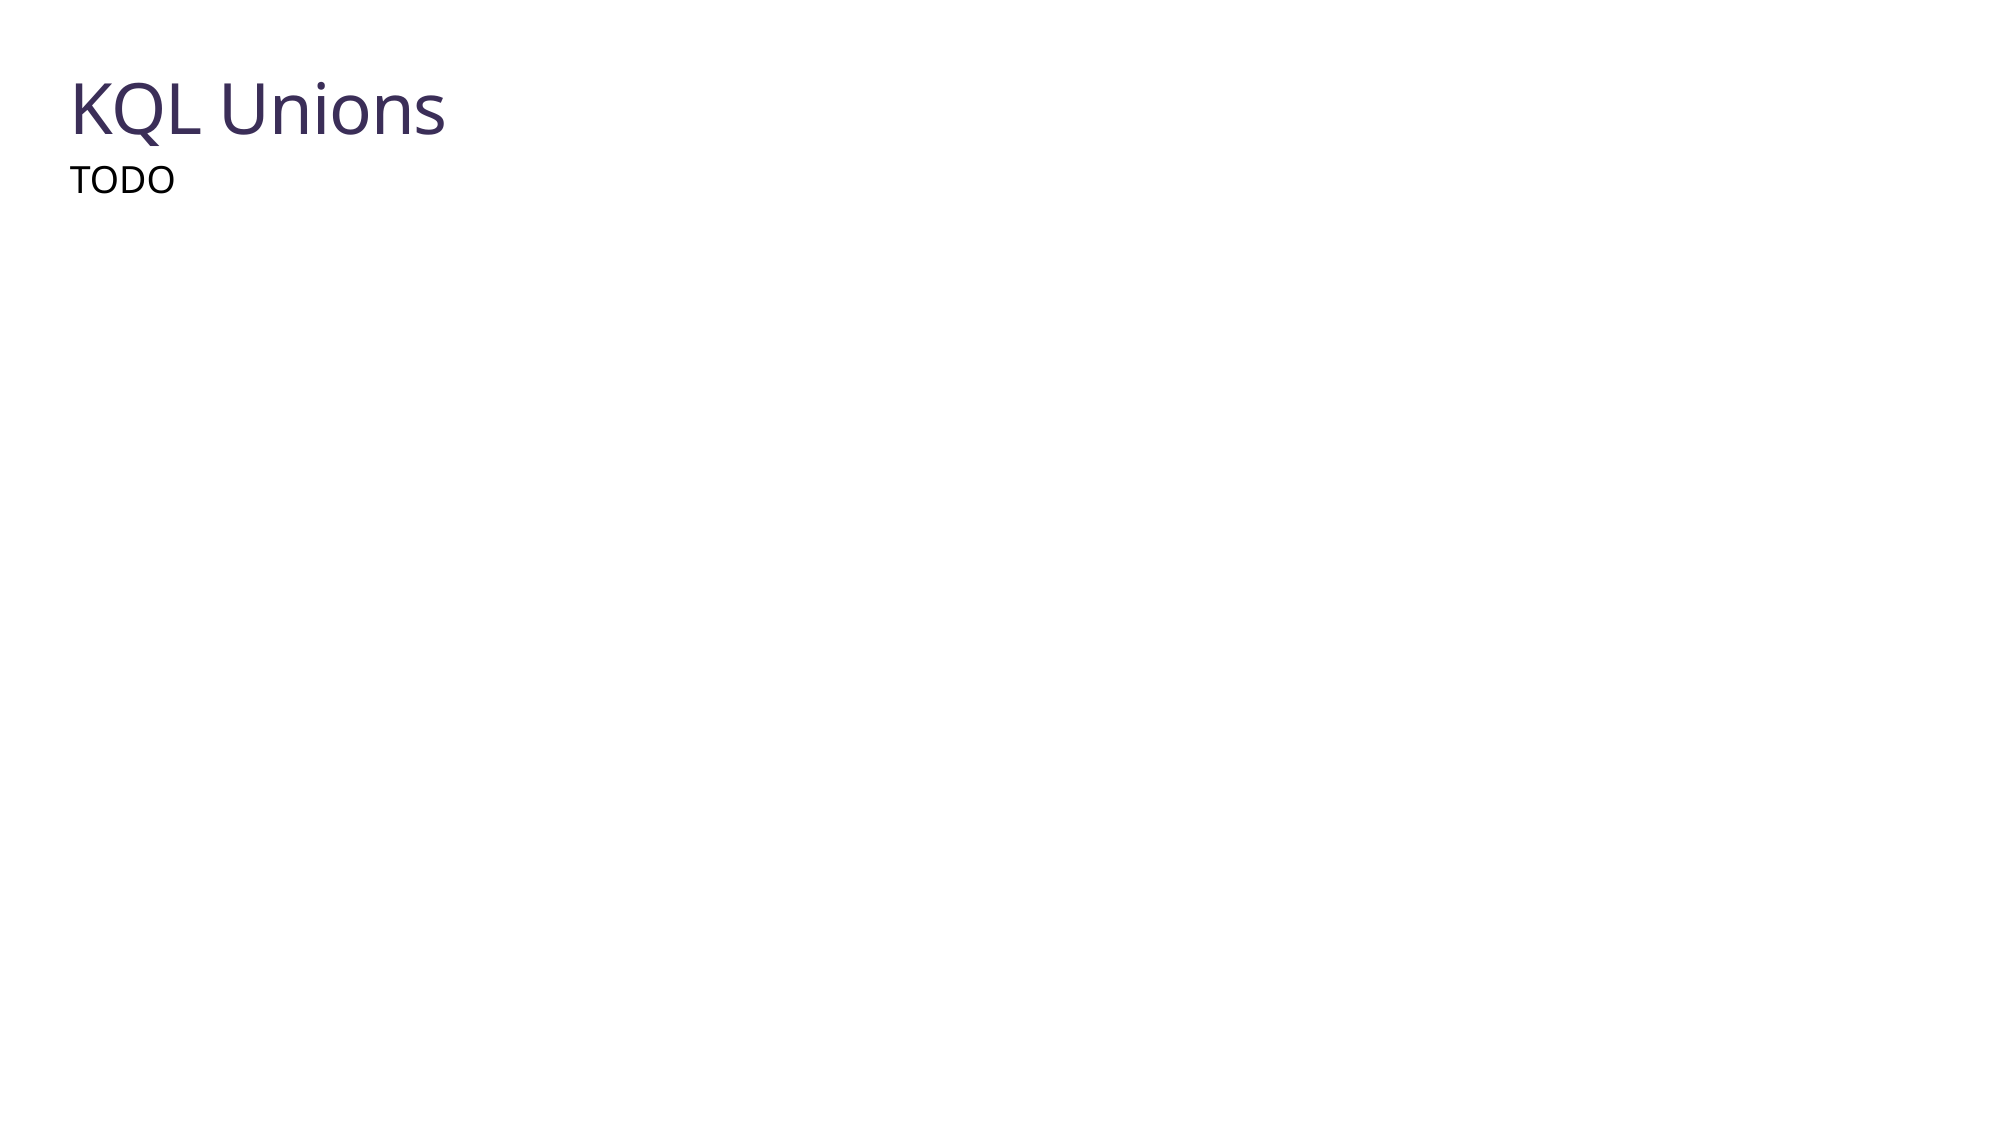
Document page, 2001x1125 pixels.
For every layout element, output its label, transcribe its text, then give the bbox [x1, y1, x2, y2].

list TODO [69, 160, 1764, 208]
title KQL Unions [69, 36, 982, 160]
